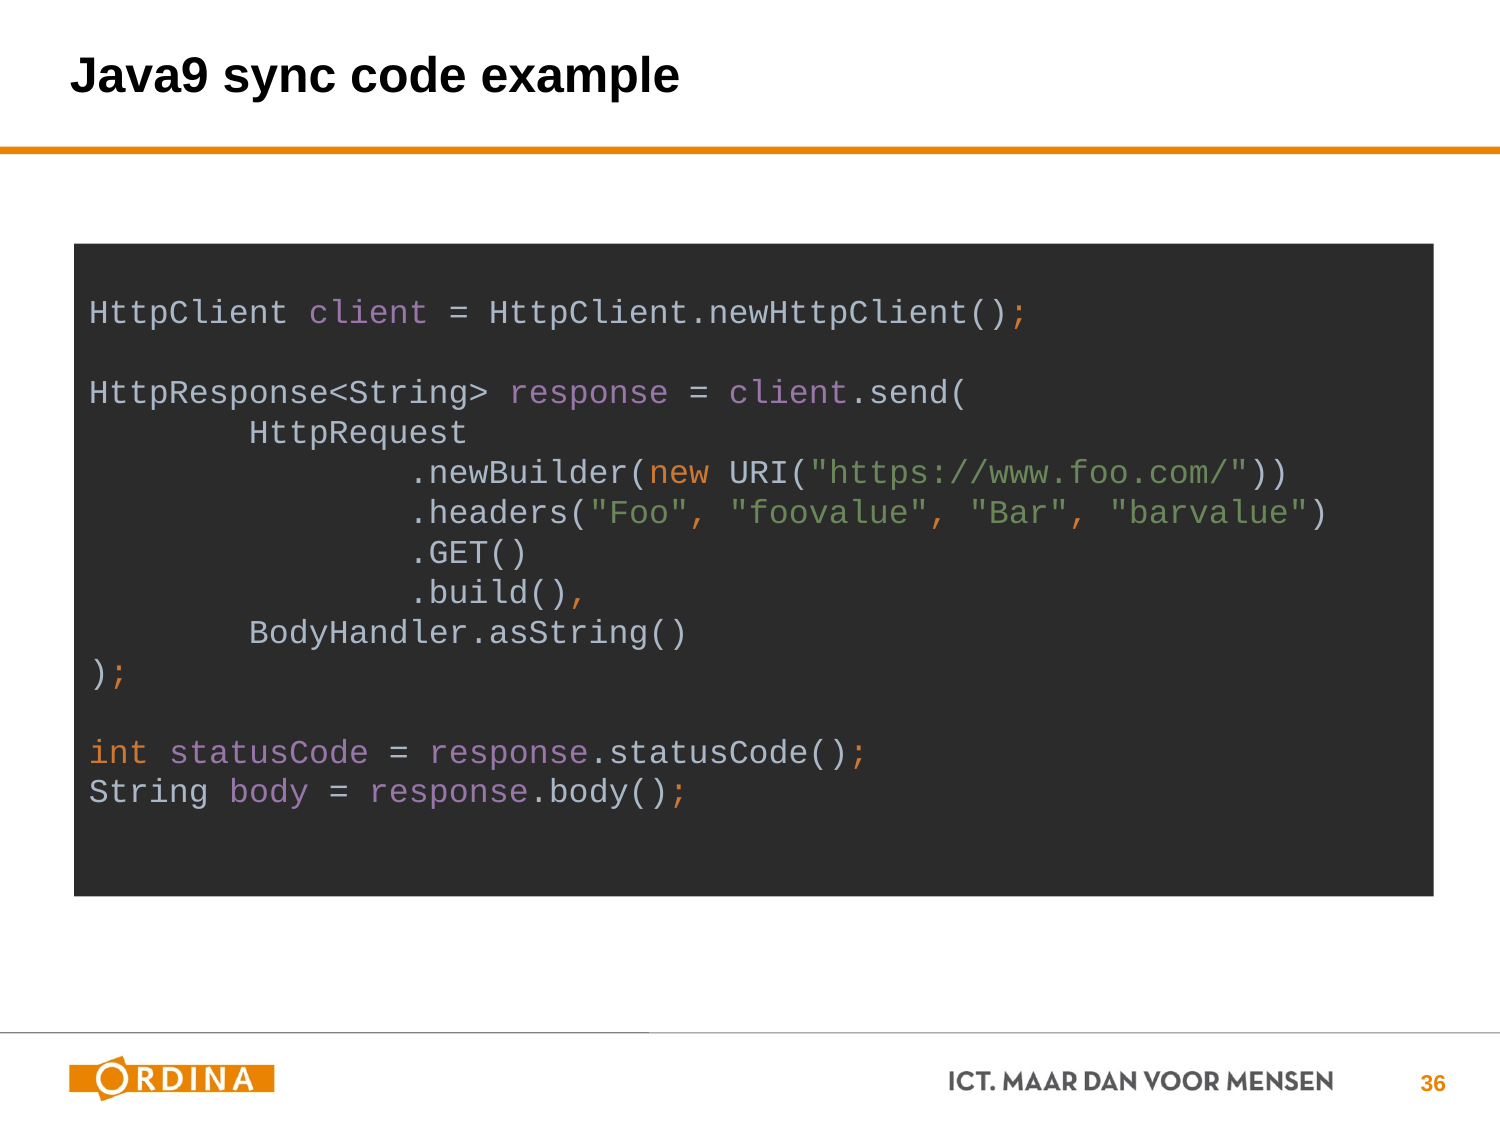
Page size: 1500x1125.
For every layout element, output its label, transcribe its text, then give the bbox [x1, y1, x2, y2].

picture [64, 1051, 279, 1105]
slide_number 36 [1354, 1060, 1462, 1112]
list HttpClient client = HttpClient.newHttpClient(); HttpResponse<String> response = client.send( HttpRequest .newBuilder(new URI("https://www.foo.com/")) .headers("Foo", "foovalue", "Bar", "barvalue") .GET() .build(), BodyHandler.asString() ); int statusCode = response.statusCode(); String body = response.body(); [73, 243, 1434, 897]
picture [941, 1061, 1340, 1100]
title Java9 sync code example [54, 0, 1397, 147]
